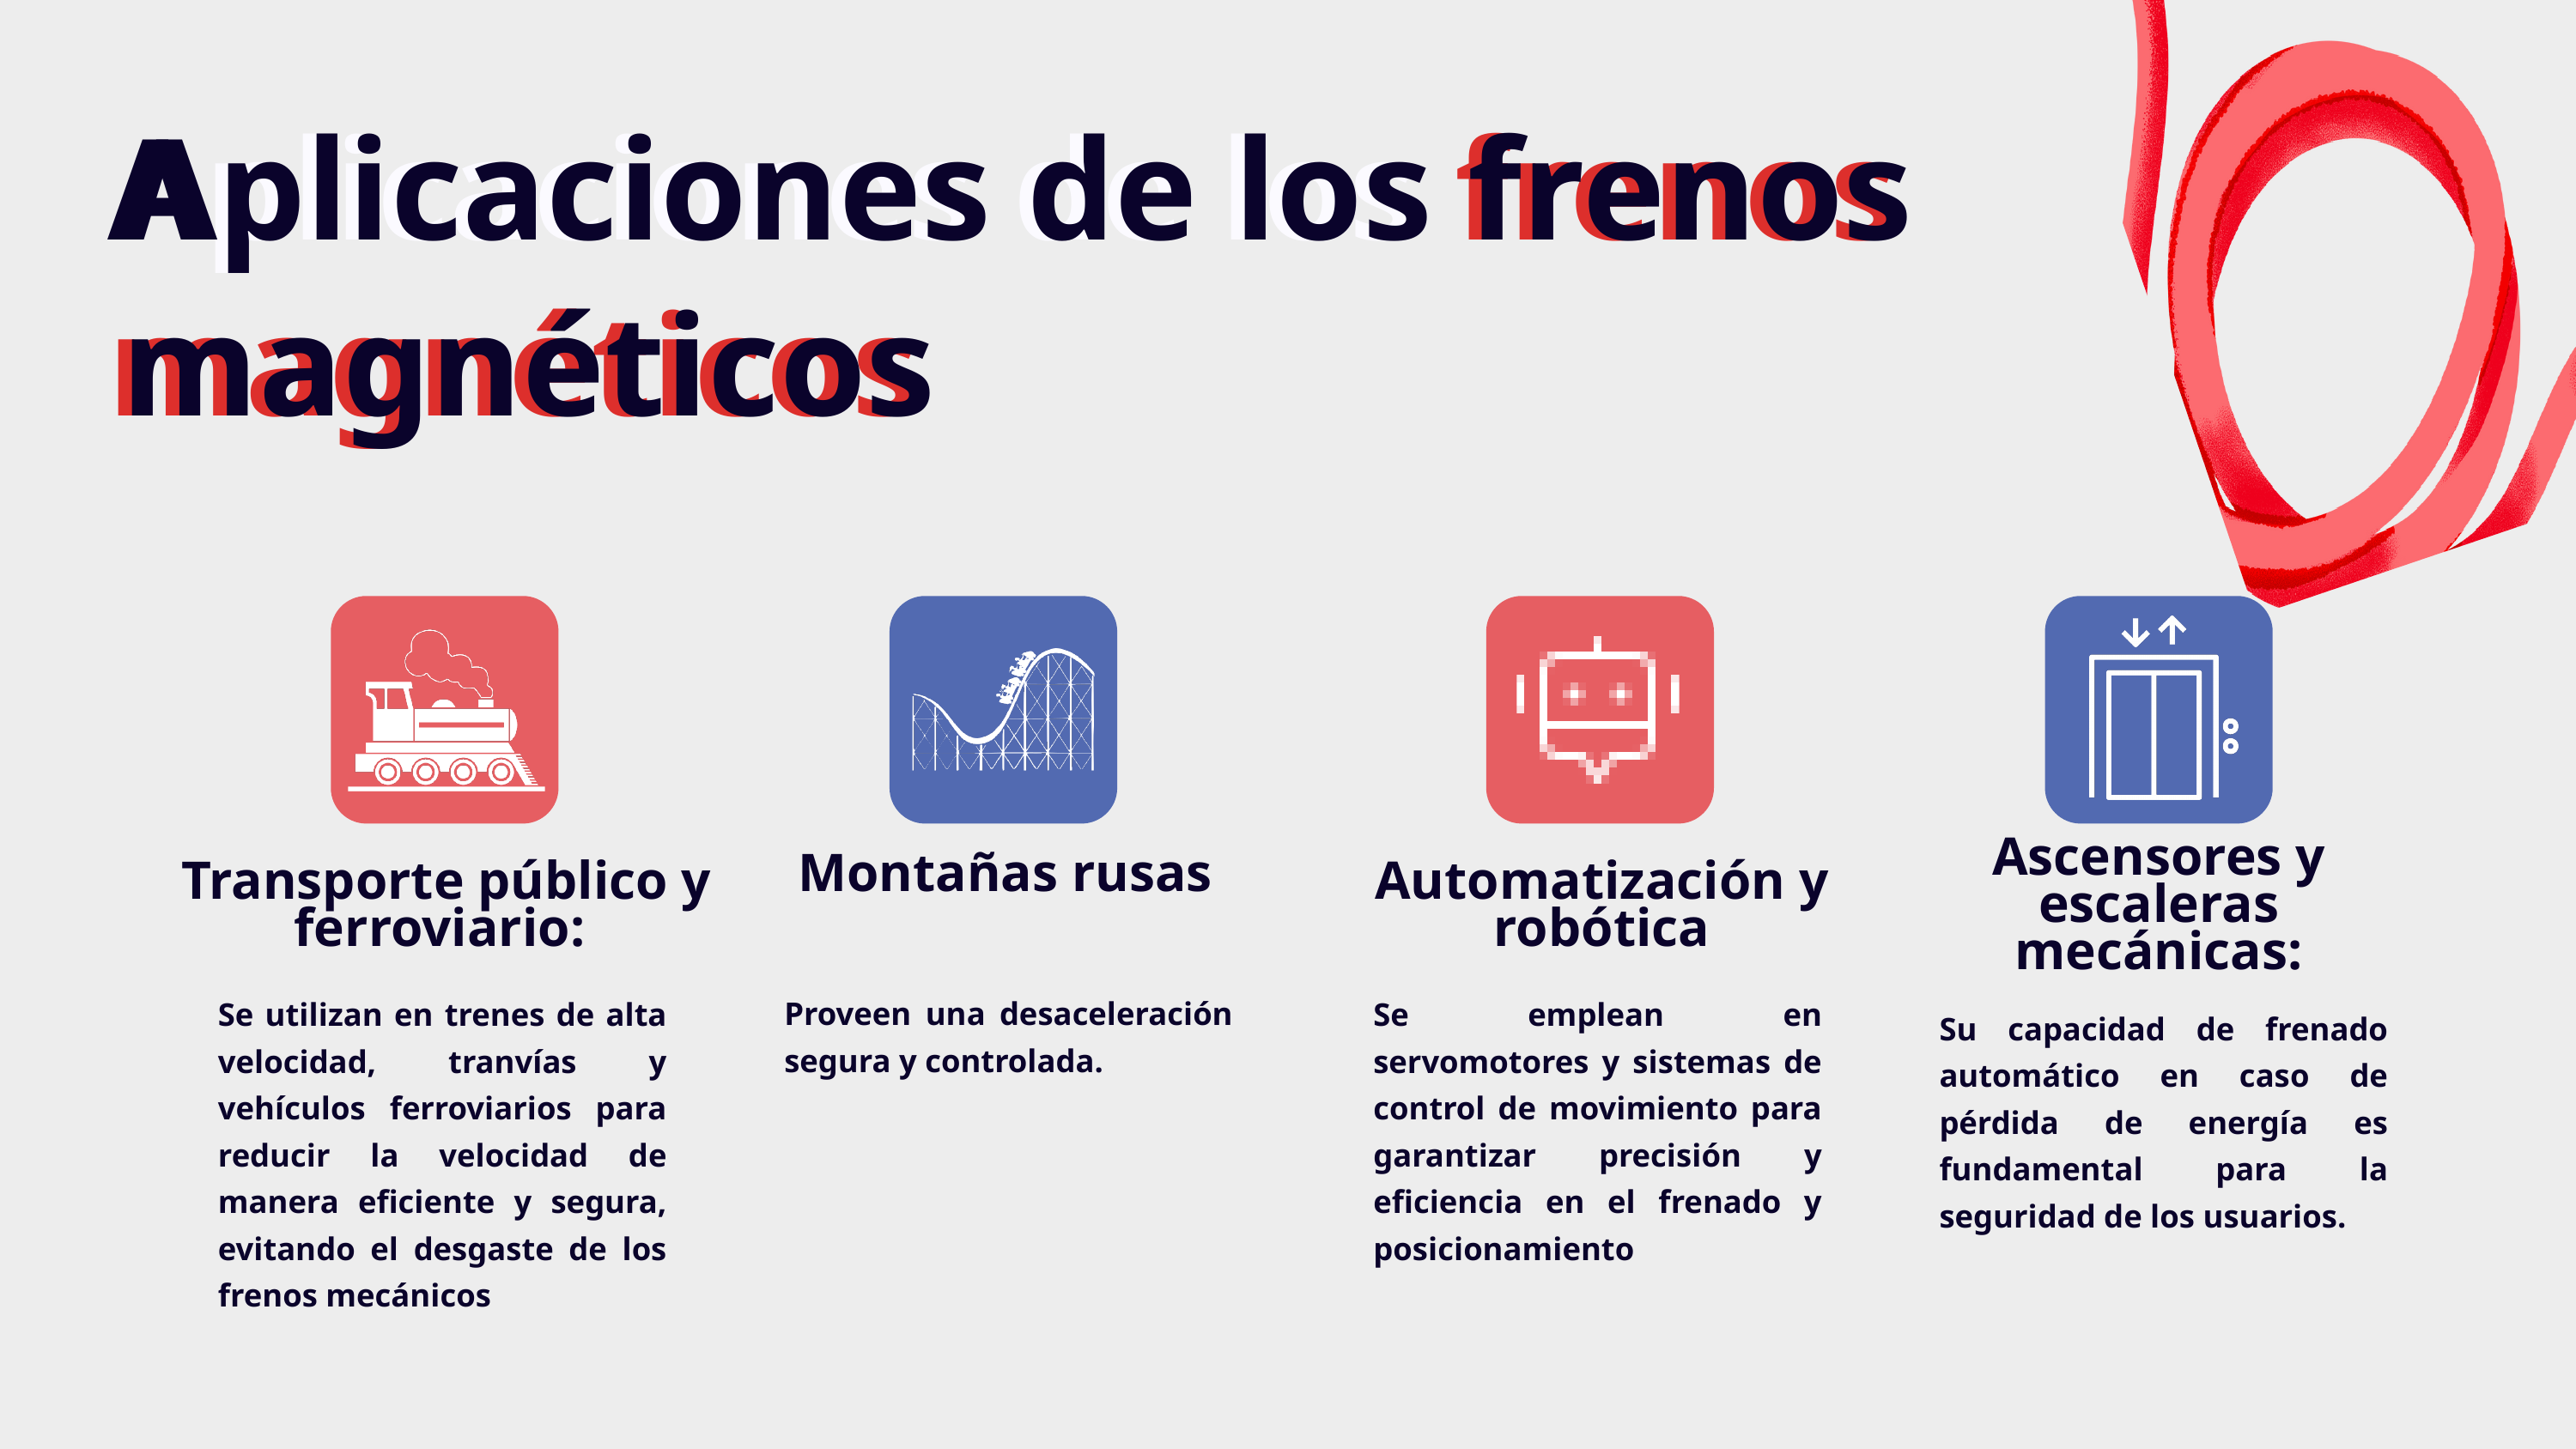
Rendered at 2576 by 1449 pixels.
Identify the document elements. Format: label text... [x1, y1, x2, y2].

text_box Proveen una desaceleración segura y controlada. [784, 985, 1234, 1079]
text_box Se emplean en servomotores y sistemas de control de movimiento para garantizar precisión y eficiencia en el frenado y posicionamiento [1373, 985, 1823, 1267]
text_box [2047, 0, 2576, 609]
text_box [331, 595, 559, 824]
text_box Su capacidad de frenado automático en caso de pérdida de energía es fundamental para la seguridad de los usuarios. [1939, 999, 2389, 1234]
text_box Automatización y robótica [1335, 862, 1868, 957]
text_box Aplicaciones de los frenos magnéticos [107, 92, 121, 445]
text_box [1485, 595, 1715, 824]
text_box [2044, 595, 2273, 824]
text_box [889, 595, 1118, 824]
text_box Montañas rusas [784, 854, 1240, 902]
text_box Transporte público y ferroviario: [180, 815, 713, 1004]
text_box Ascensores y escaleras mecánicas: [1930, 838, 2387, 980]
text_box Se utilizan en trenes de alta velocidad, tranvías y vehículos ferroviarios para reducir la velocidad de manera eficiente y segura, evitando el desgaste de los frenos mecánicos [217, 985, 667, 1314]
text_box Aplicaciones de los frenos magnéticos [121, 92, 2287, 445]
